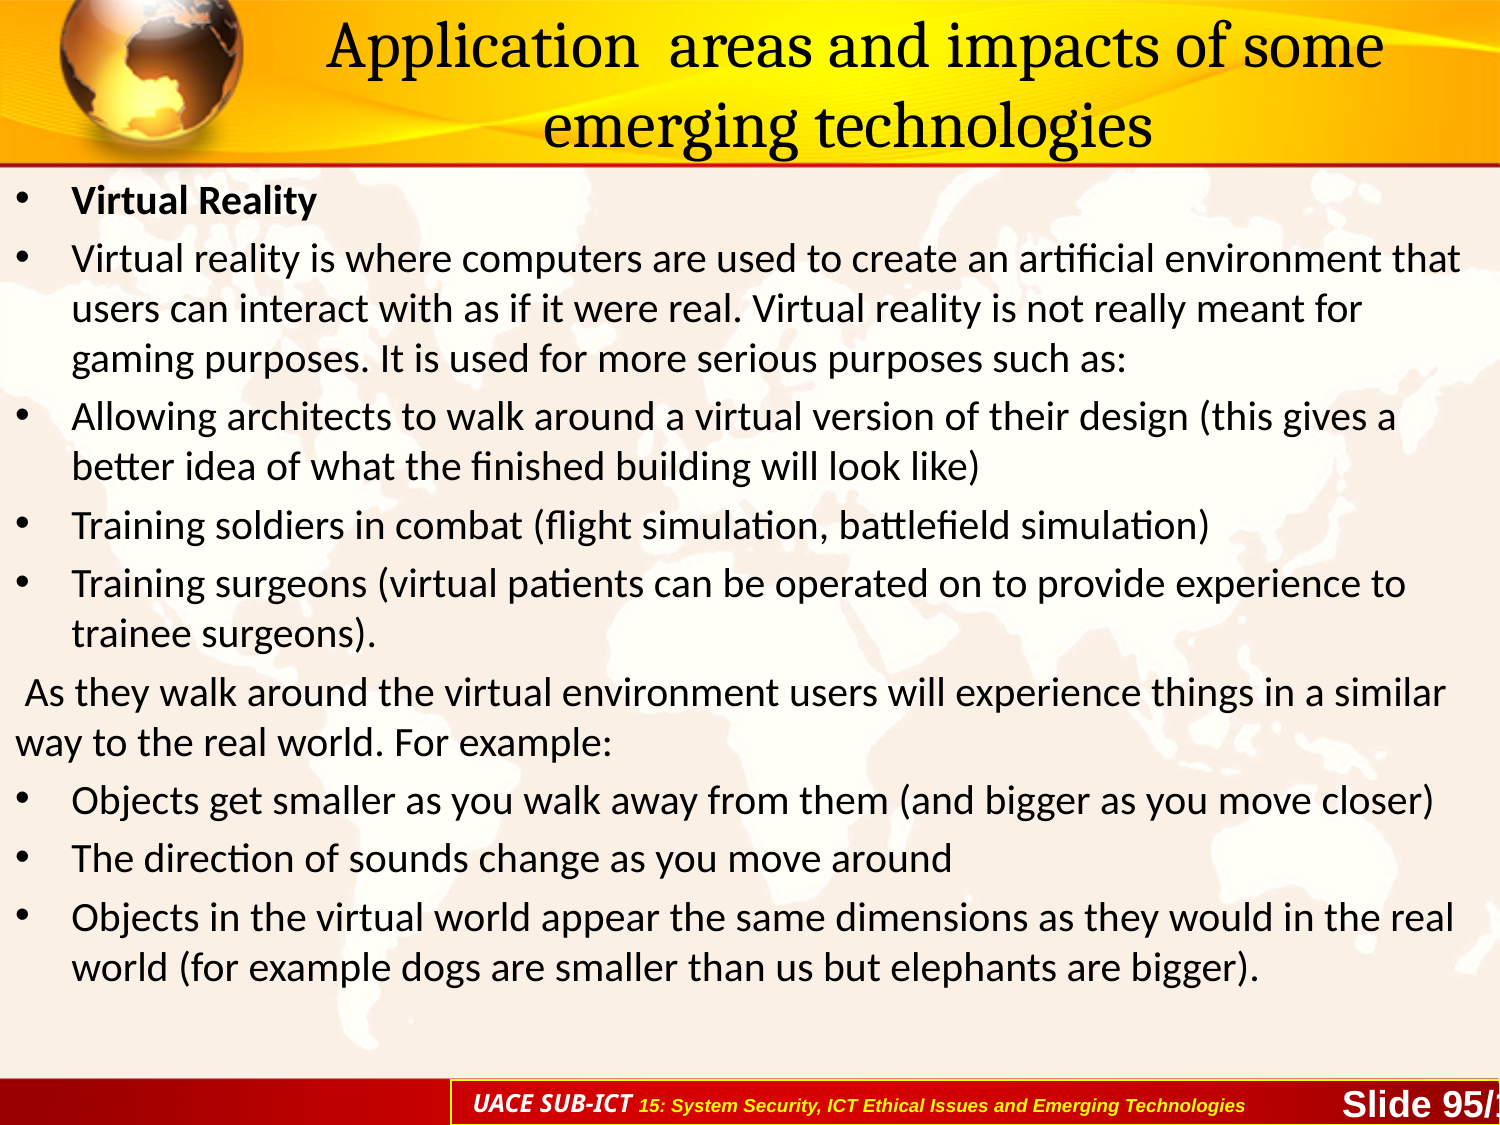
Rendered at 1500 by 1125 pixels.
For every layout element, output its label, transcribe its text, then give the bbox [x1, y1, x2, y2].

picture [0, 0, 1500, 164]
picture [452, 1081, 1499, 1124]
list Virtual Reality Virtual reality is where computers are used to create an artificial environment that users can interact with as if it were real. Virtual reality is not really meant for gaming purposes. It is used for more serious purposes such as: Allowing architects to walk around a virtual version of their design (this gives a better idea of what the finished building will look like) Training soldiers in combat (flight simulation, battlefield simulation) Training surgeons (virtual patients can be operated on to provide experience to trainee surgeons). As they walk around the virtual environment users will experience things in a similar way to the real world. For example: Objects get smaller as you walk away from them (and bigger as you move closer) The direction of sounds change as you move around Objects in the virtual world appear the same dimensions as they would in the real world (for example dogs are smaller than us but elephants are bigger). [0, 164, 1500, 1071]
picture [0, 1071, 1500, 1125]
title Application areas and impacts of some emerging technologies [212, 0, 1500, 163]
